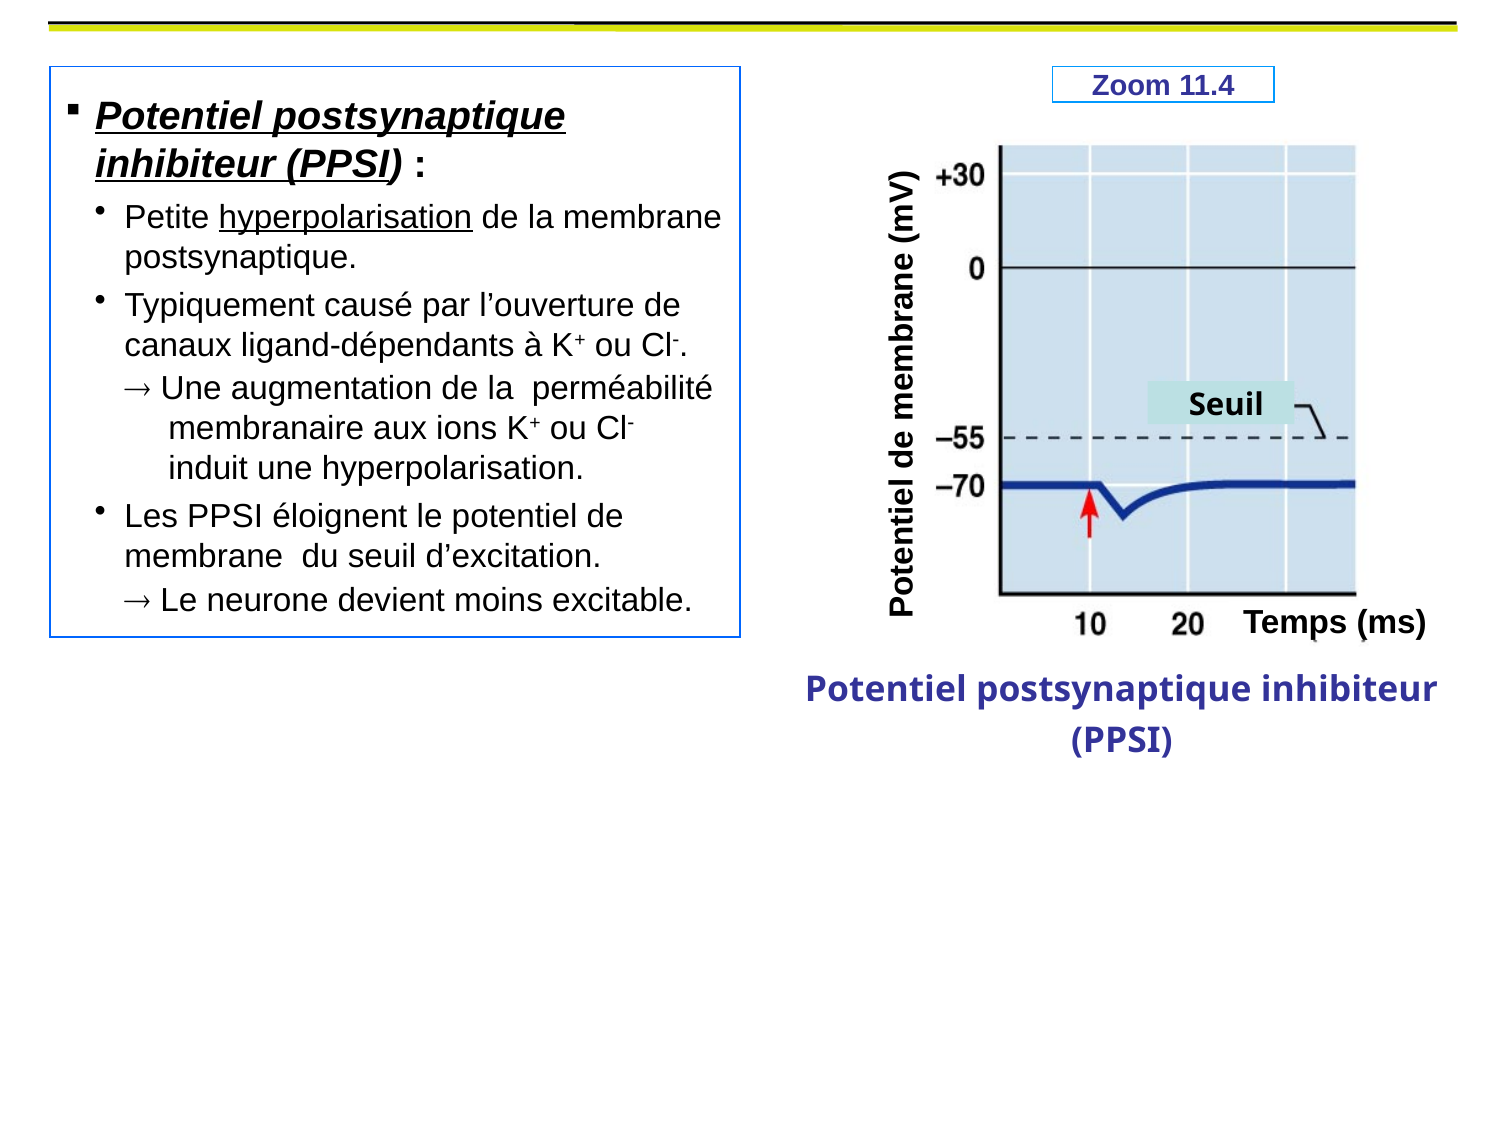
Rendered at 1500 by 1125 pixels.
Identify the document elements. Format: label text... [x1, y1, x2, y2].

text_box Potentiel postsynaptique inhibiteur (PPSI) : Petite hyperpolarisation de la membrane postsynaptique. Typiquement causé par l’ouverture de canaux ligand-dépendants à K+ ou Cl.  Une augmentation de la perméabilité membranaire aux ions K+ ou Cl induit une hyperpolarisation. Les PPSI éloignent le potentiel de membrane du seuil d’excitation.  Le neurone devient moins excitable. [50, 66, 741, 638]
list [776, 132, 1487, 709]
text_box Zoom 11.4 [1052, 66, 1275, 102]
text_box Potentiel postsynaptique inhibiteur (PPSI) [749, 650, 1494, 768]
